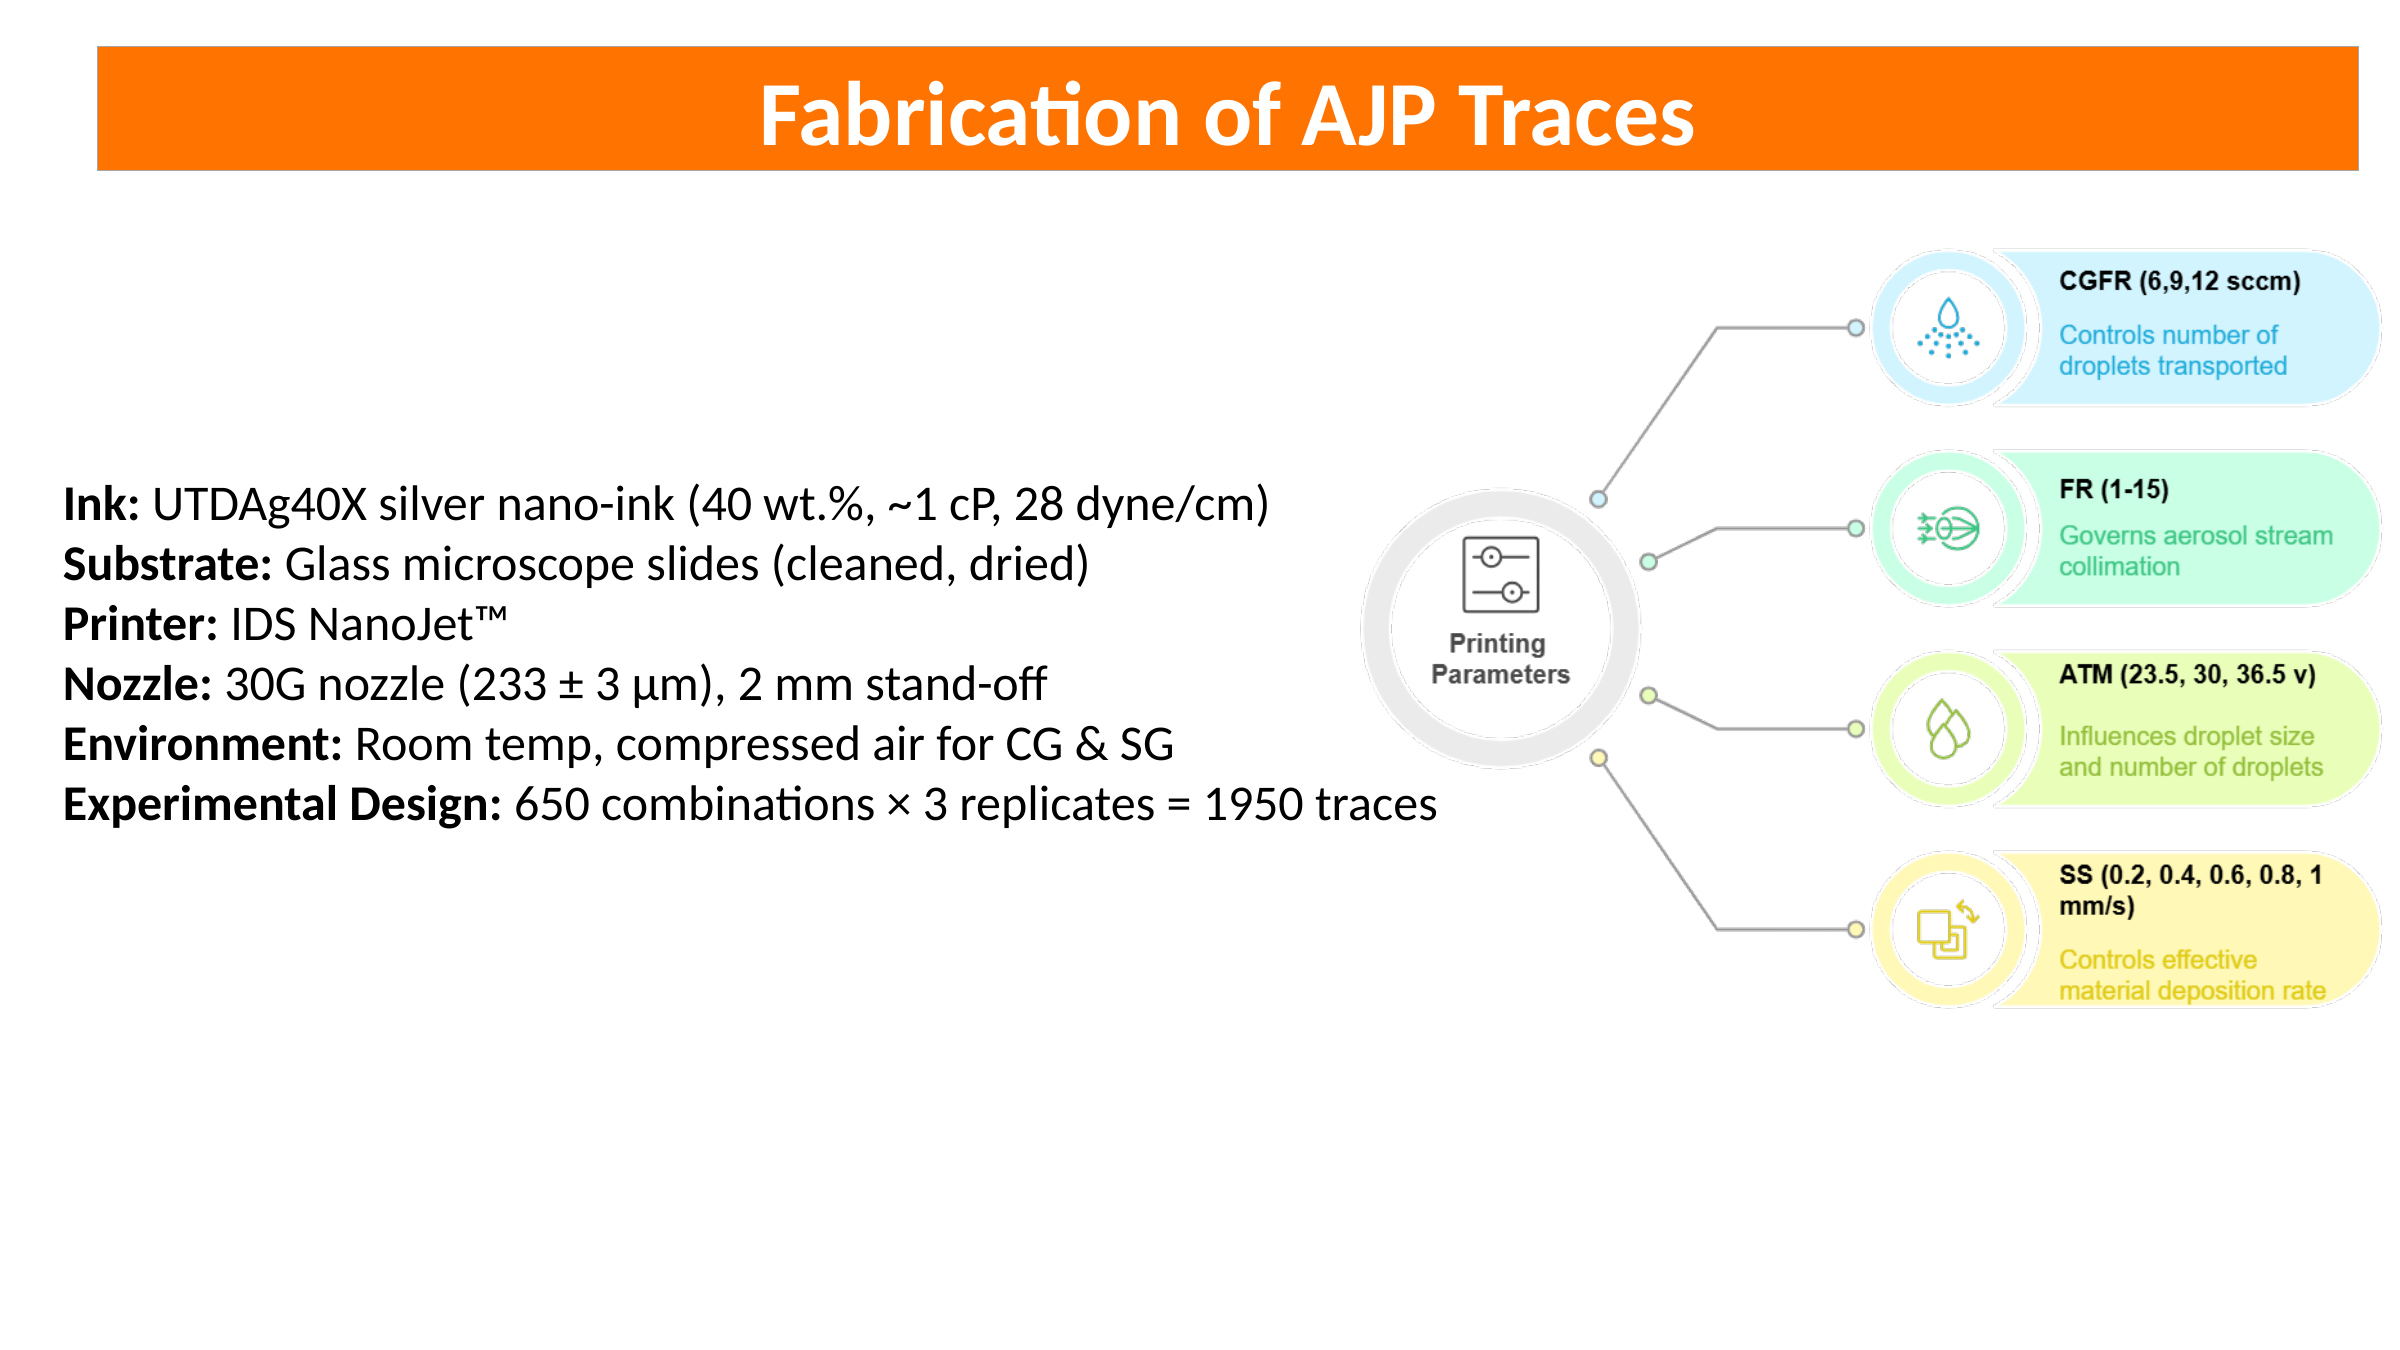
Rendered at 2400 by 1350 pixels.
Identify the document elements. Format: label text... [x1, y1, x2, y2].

text_box Ink: UTDAg40X silver nano-ink (40 wt.%, ~1 cP, 28 dyne/cm) Substrate: Glass microscope slides (cleaned, dried) Printer: IDS NanoJet™ Nozzle: 30G nozzle (233 ± 3 µm), 2 mm stand-off Environment: Room temp, compressed air for CG & SG Experimental Design: 650 combinations × 3 replicates = 1950 traces [33, 455, 1349, 1029]
picture [1349, 224, 2400, 1029]
text_box Fabrication of AJP Traces [97, 46, 2359, 171]
